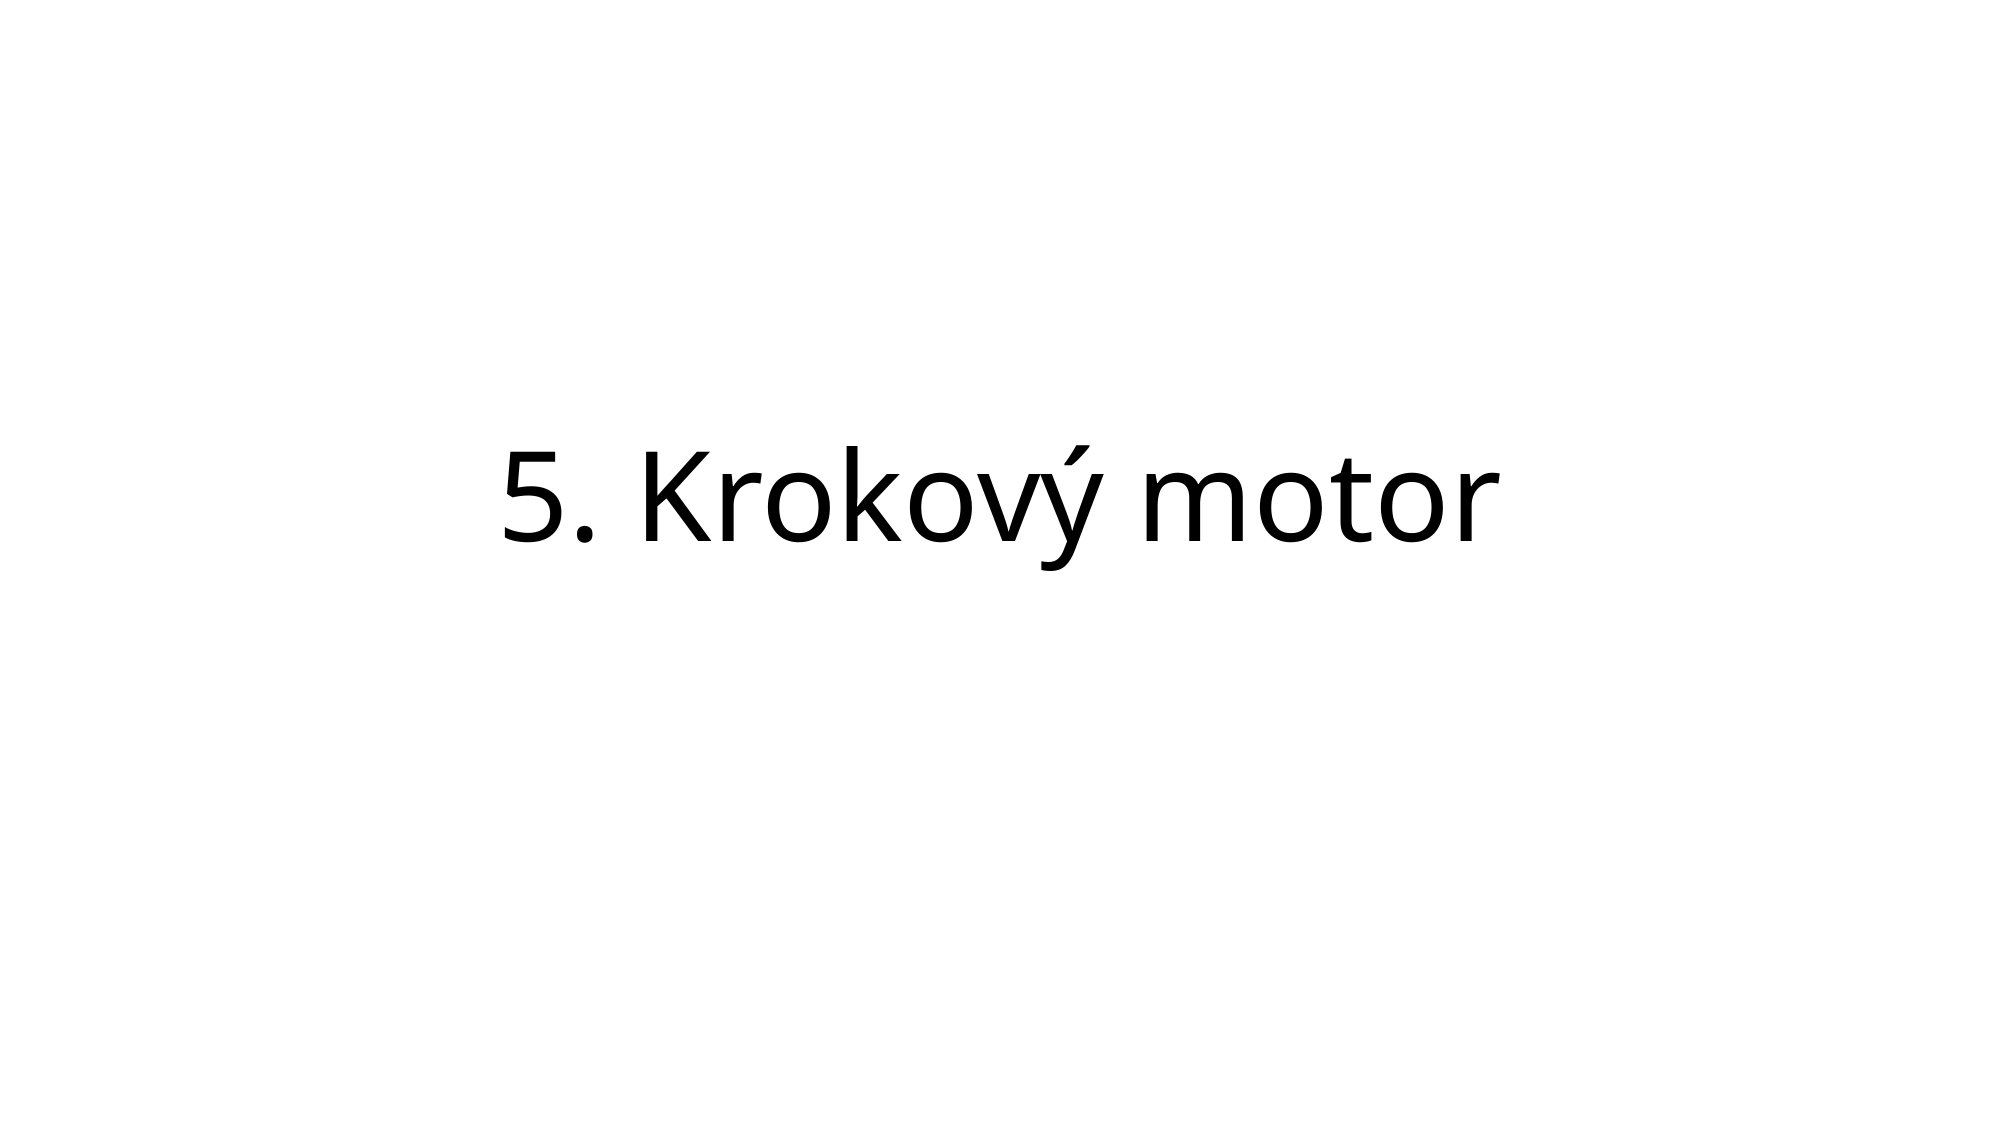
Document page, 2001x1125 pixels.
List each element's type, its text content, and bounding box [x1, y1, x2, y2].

title 5. Krokový motor [249, 184, 1750, 576]
